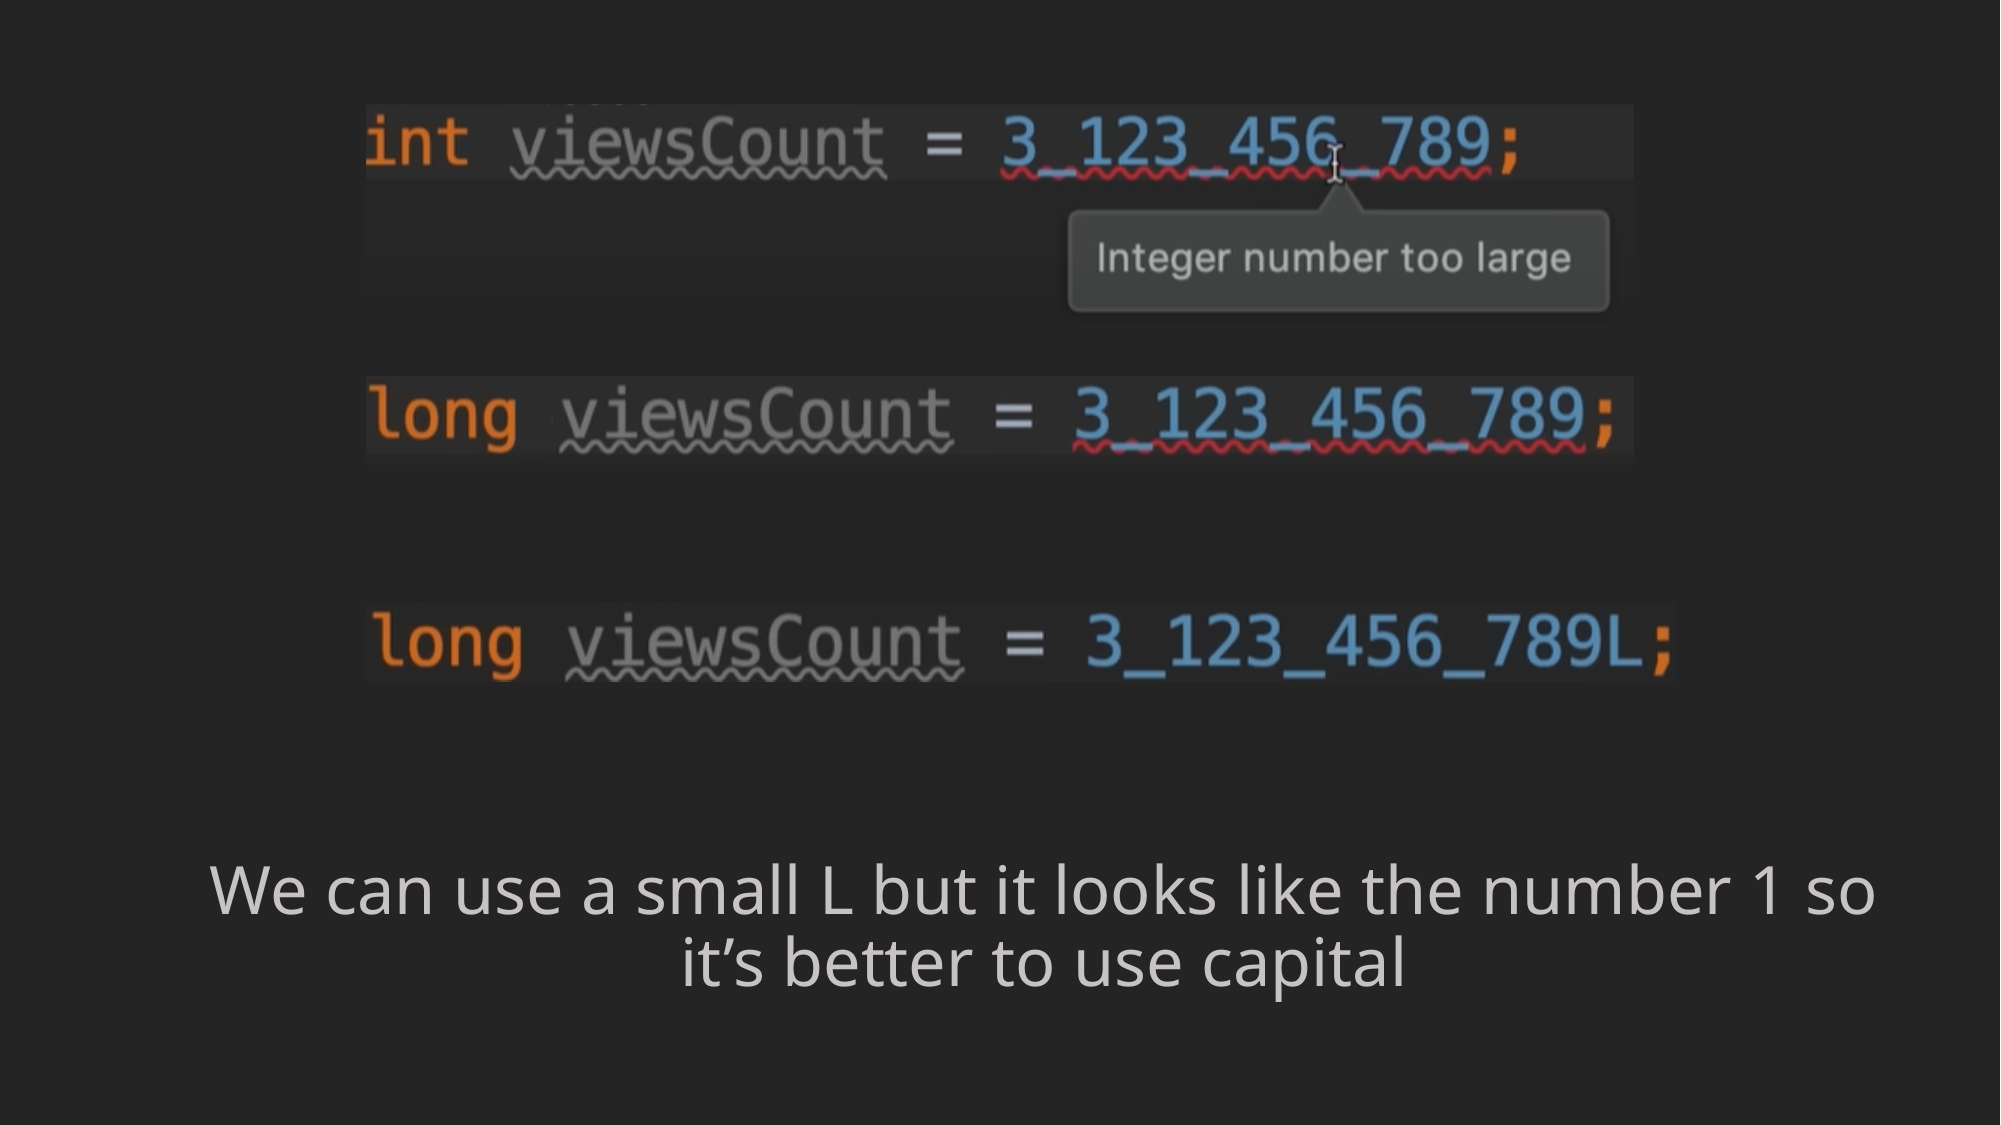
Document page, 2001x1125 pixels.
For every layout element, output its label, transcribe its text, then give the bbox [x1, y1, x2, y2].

title We can use a small L but it looks like the number 1 so it’s better to use capital [182, 820, 1908, 1038]
picture [366, 376, 1634, 465]
picture [366, 104, 1634, 329]
picture [366, 603, 1676, 682]
